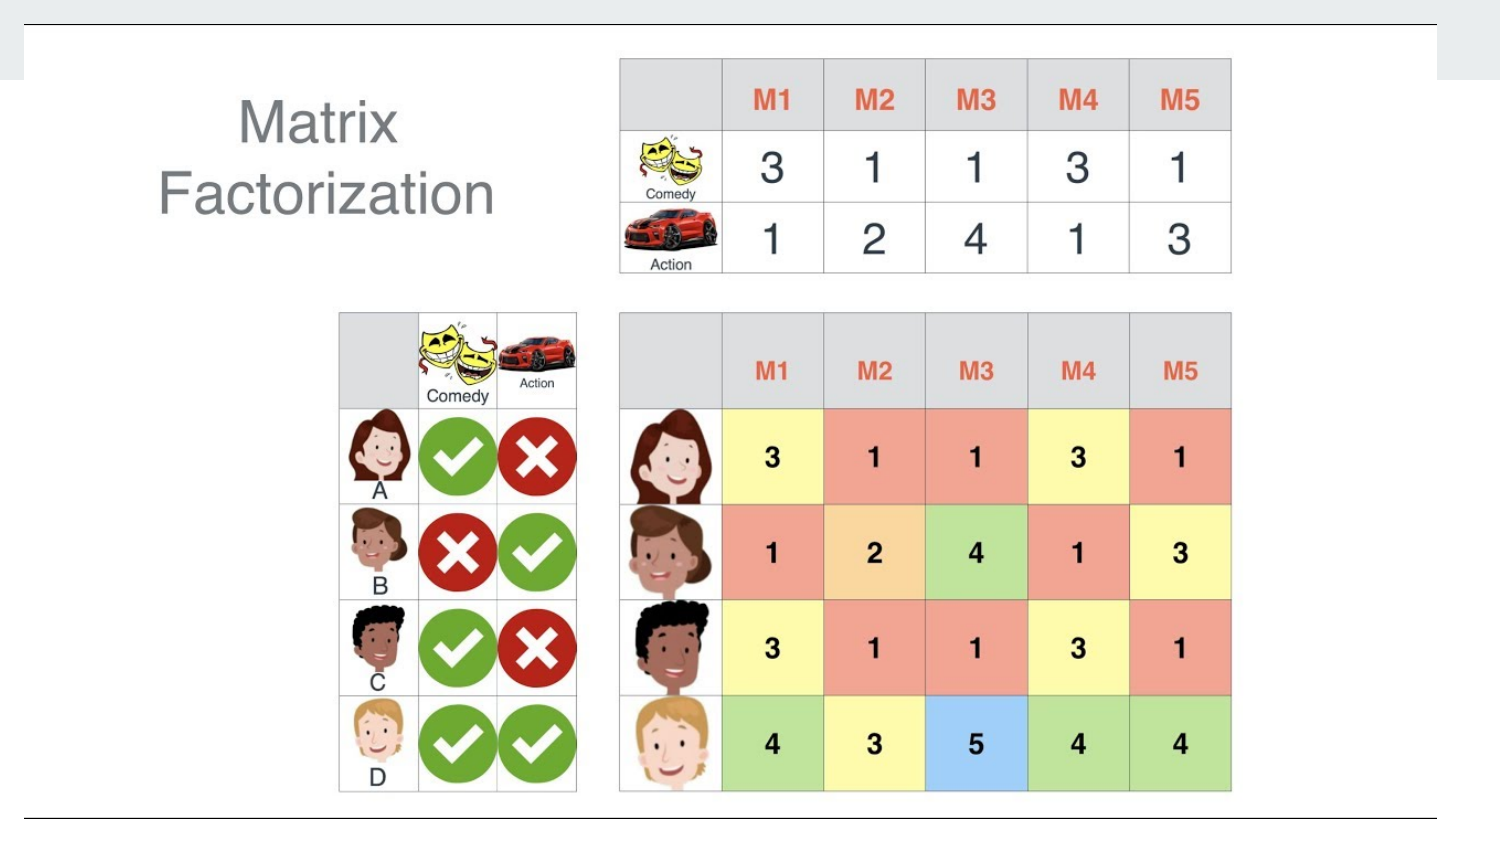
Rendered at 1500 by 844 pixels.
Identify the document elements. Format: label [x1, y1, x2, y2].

picture [24, 24, 1437, 819]
